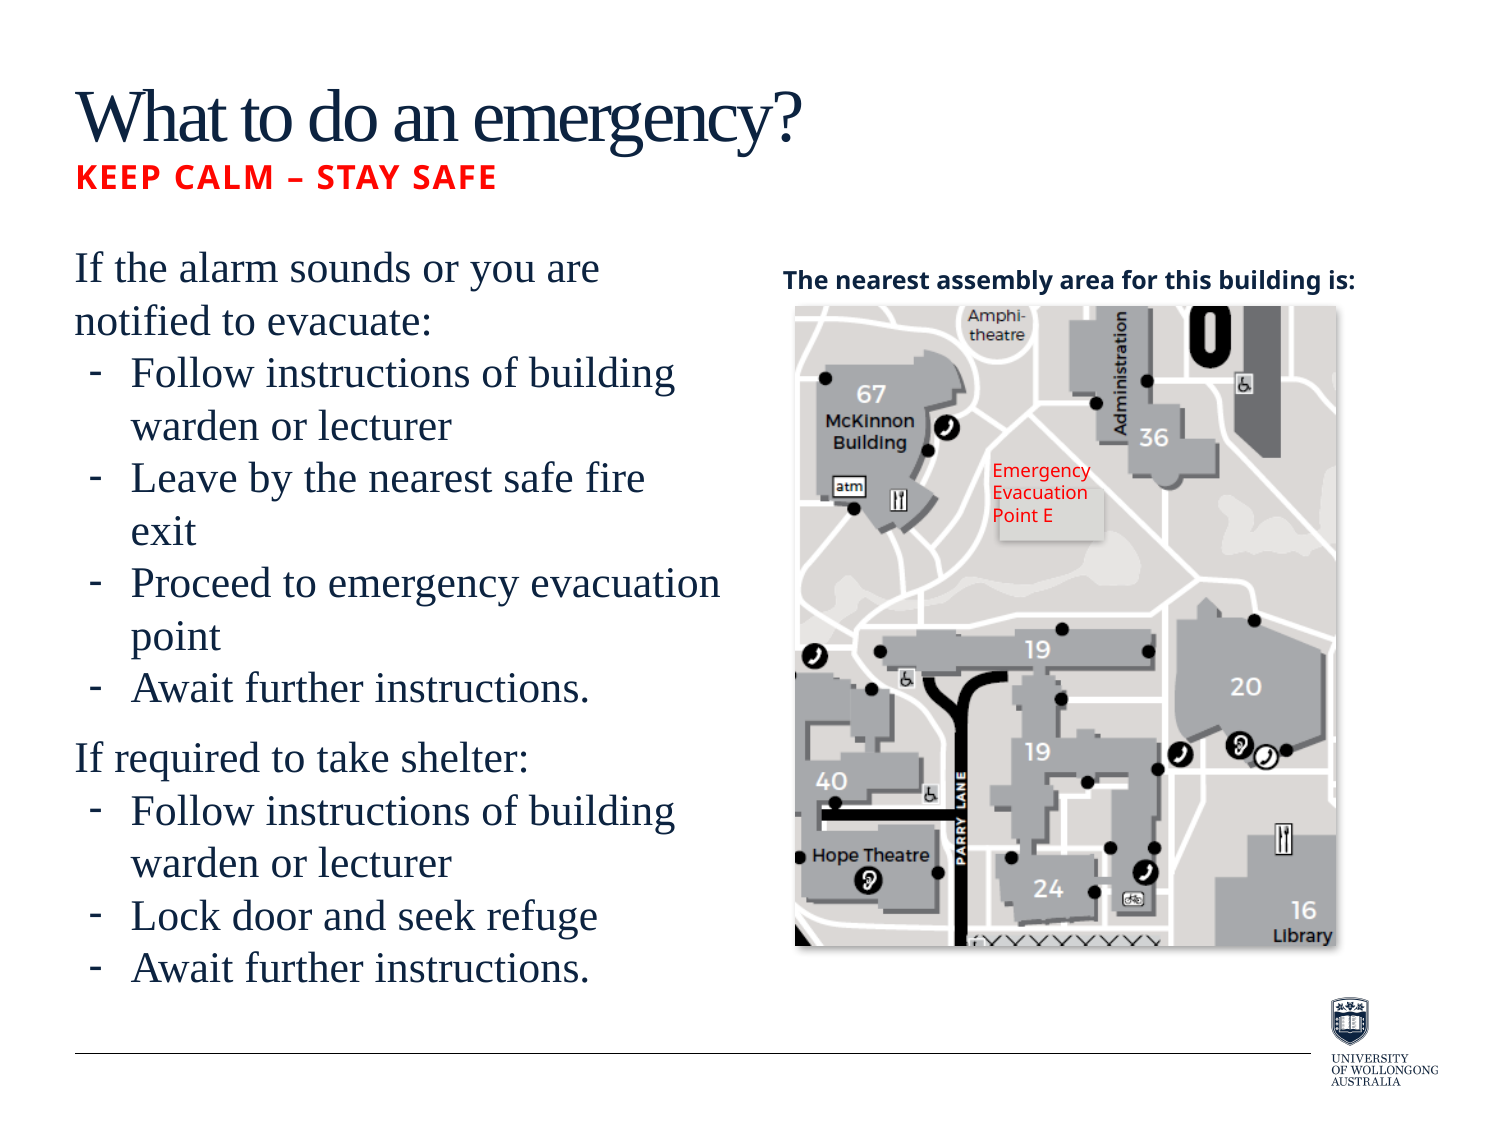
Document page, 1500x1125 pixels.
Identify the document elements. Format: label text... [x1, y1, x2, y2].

text_box If the alarm sounds or you are notified to evacuate: Follow instructions of building warden or lecturer Leave by the nearest safe fire exit Proceed to emergency evacuation point Await further instructions. If required to take shelter: Follow instructions of building warden or lecturer Lock door and seek refuge Await further instructions. [74, 238, 738, 969]
text_box What to do an emergency? KEEP CALM – STAY SAFE [74, 66, 1425, 221]
picture [795, 306, 1336, 946]
text_box The nearest assembly area for this building is: [783, 264, 1425, 749]
